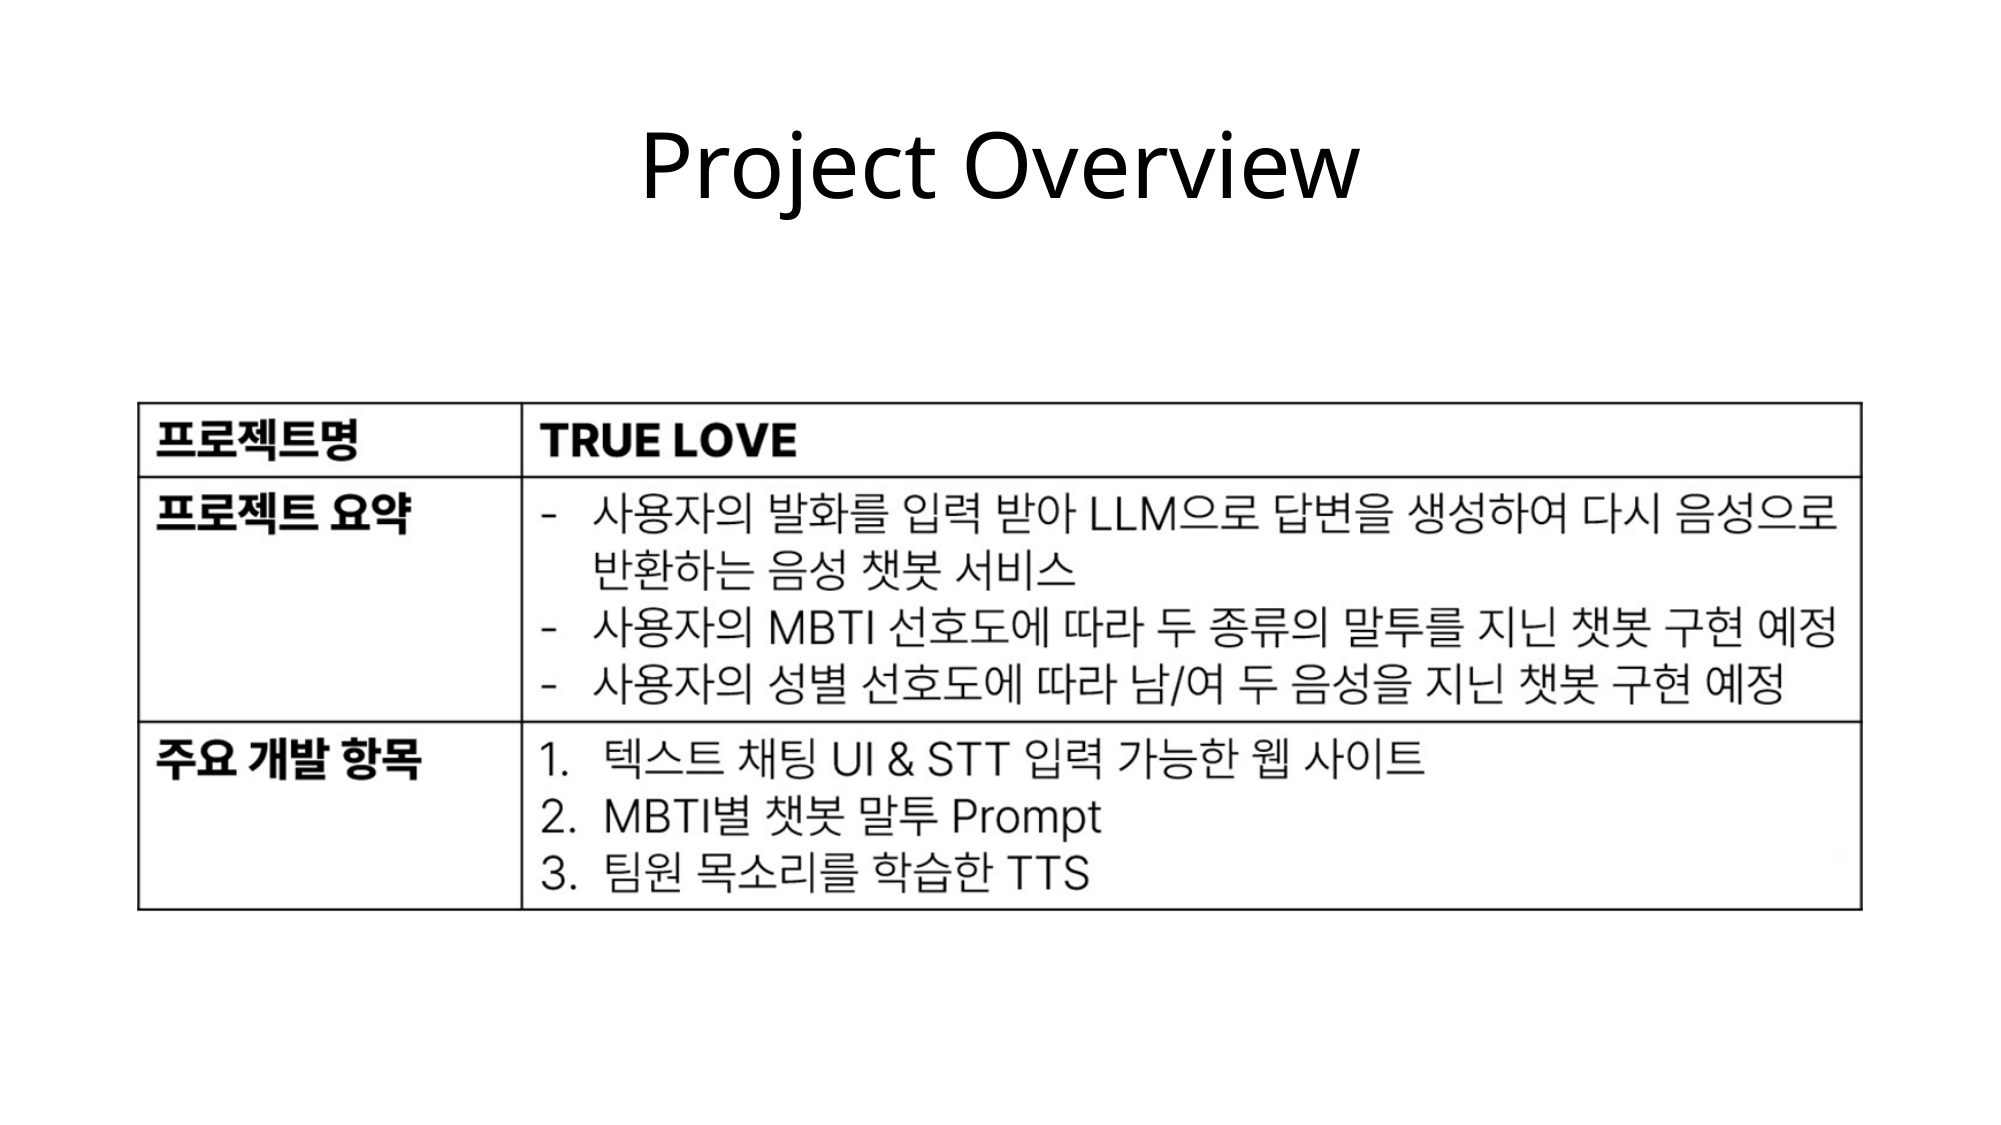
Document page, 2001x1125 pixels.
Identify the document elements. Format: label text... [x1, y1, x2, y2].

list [137, 401, 1863, 912]
title Project Overview [137, 59, 1863, 278]
